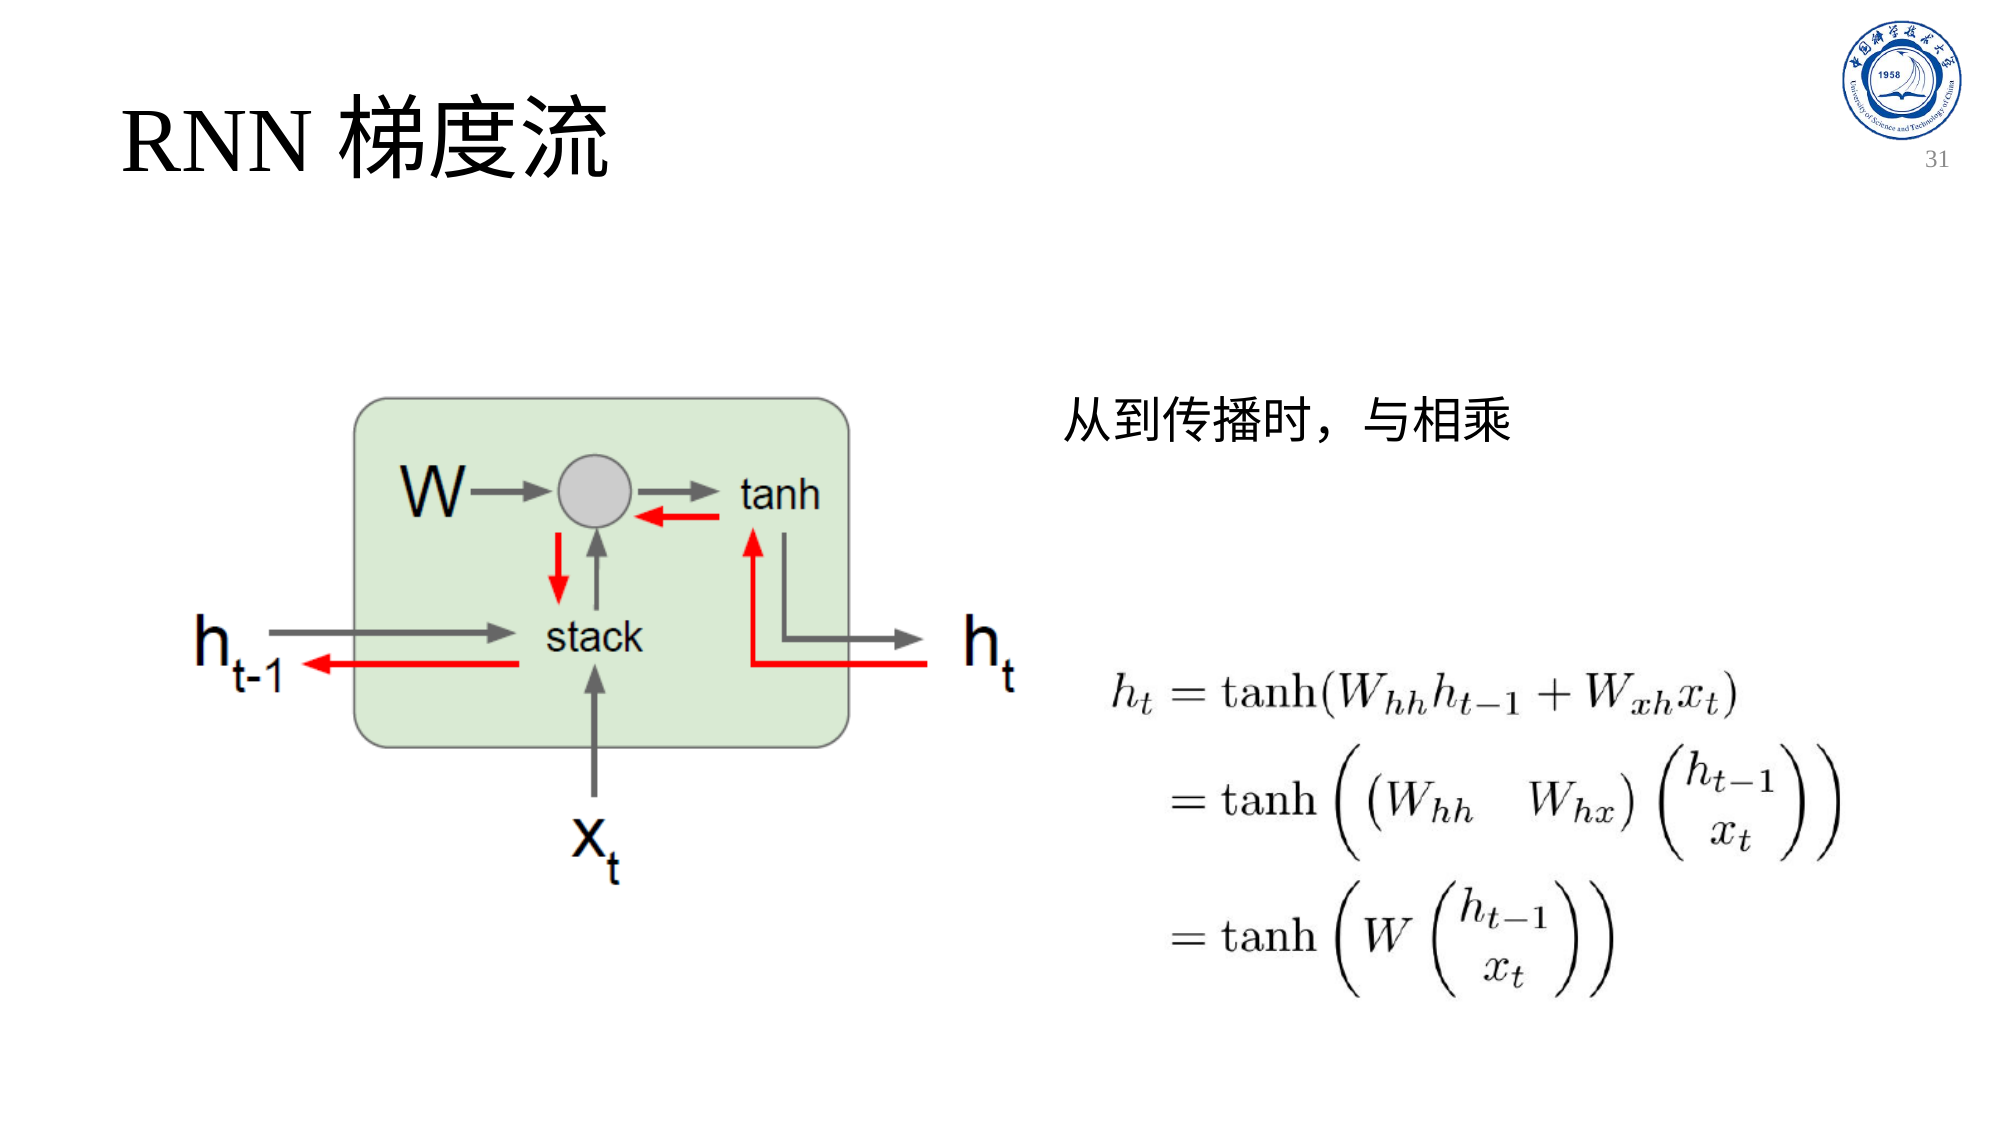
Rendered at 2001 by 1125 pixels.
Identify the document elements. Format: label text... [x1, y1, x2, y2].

title RNN梯度流 [105, 59, 1900, 223]
picture [1072, 643, 1869, 1023]
picture [1839, 17, 1965, 127]
slide_number 31 [1514, 127, 1965, 188]
picture [177, 381, 1048, 907]
